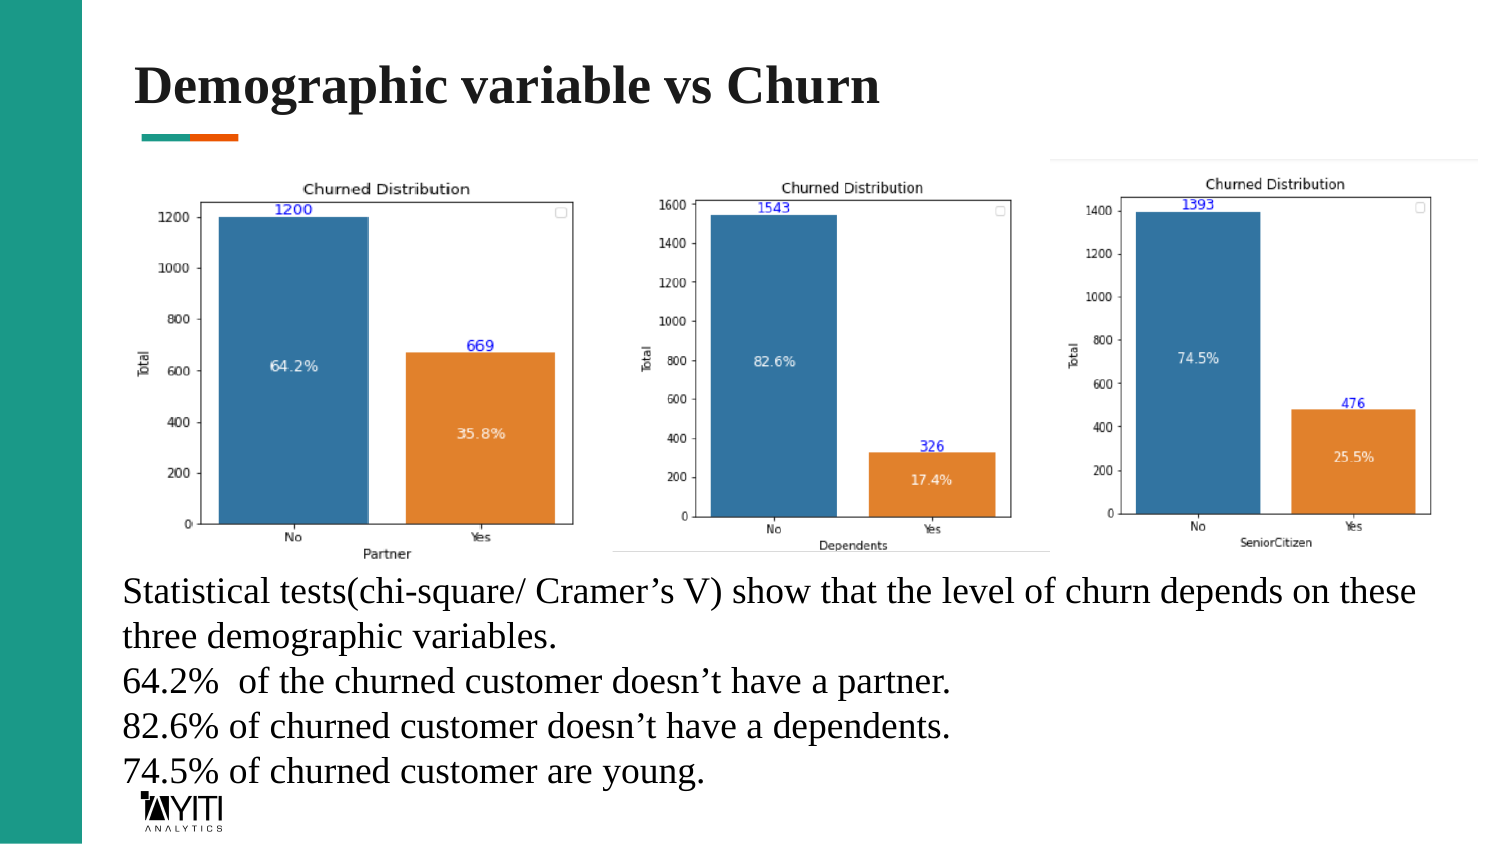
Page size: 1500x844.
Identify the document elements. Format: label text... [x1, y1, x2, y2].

title Demographic variable vs Churn [134, 49, 1366, 170]
picture [112, 159, 1478, 579]
text_box Statistical tests(chi-square/ Cramer’s V) show that the level of churn depends on these three demographic variables. 64.2% of the churned customer doesn’t have a partner. 82.6% of churned customer doesn’t have a dependents. 74.5% of churned customer are young. [107, 569, 1478, 844]
